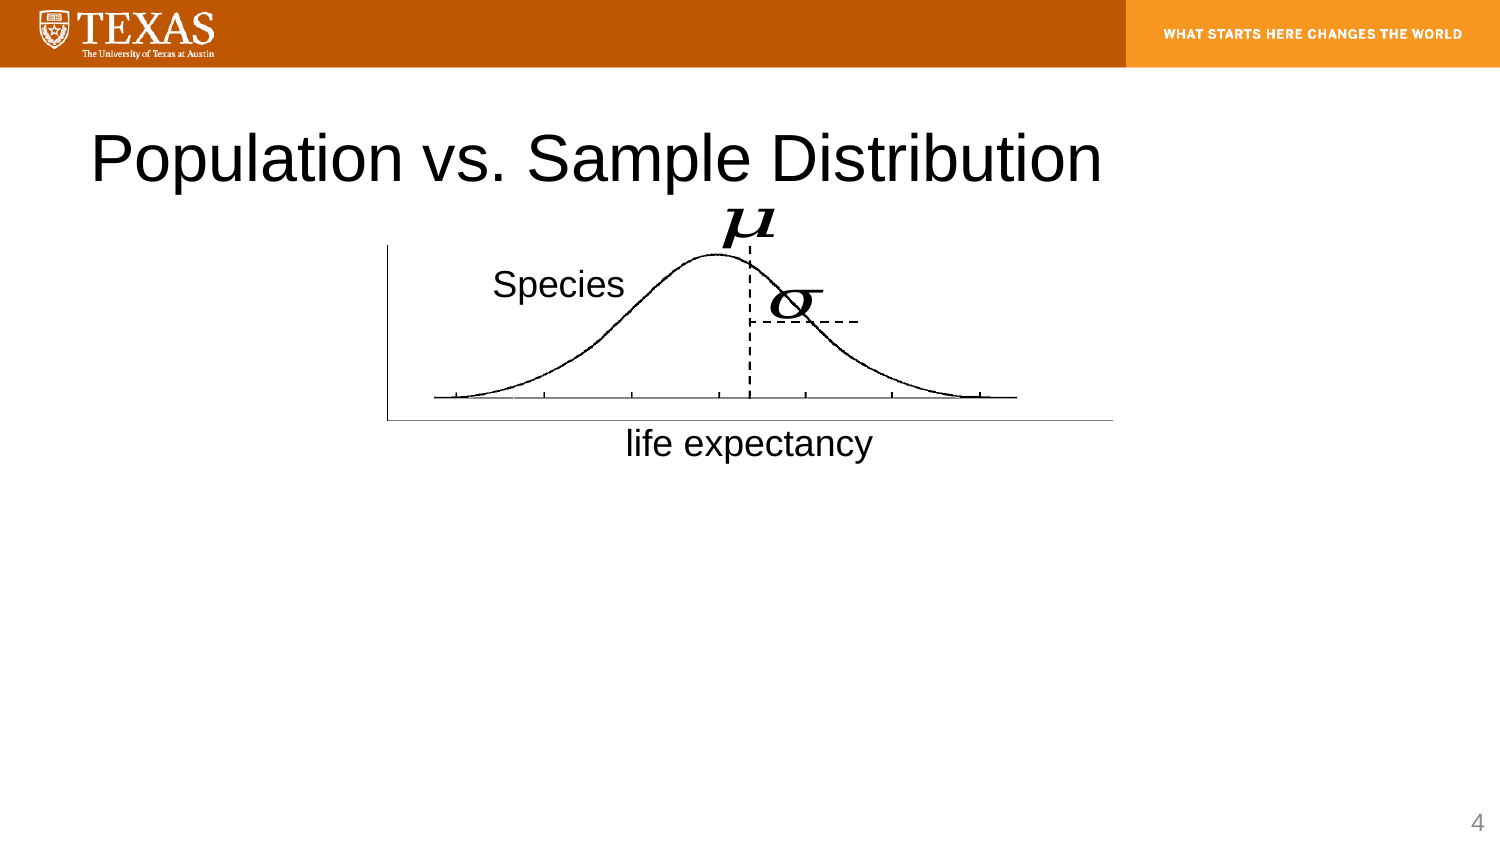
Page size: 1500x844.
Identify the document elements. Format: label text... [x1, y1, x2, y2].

text_box life expectancy [610, 430, 888, 471]
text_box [387, 245, 1113, 422]
slide_number 4 [1162, 798, 1500, 844]
picture [0, 0, 1500, 844]
title Population vs. Sample Distribution [75, 84, 1425, 225]
